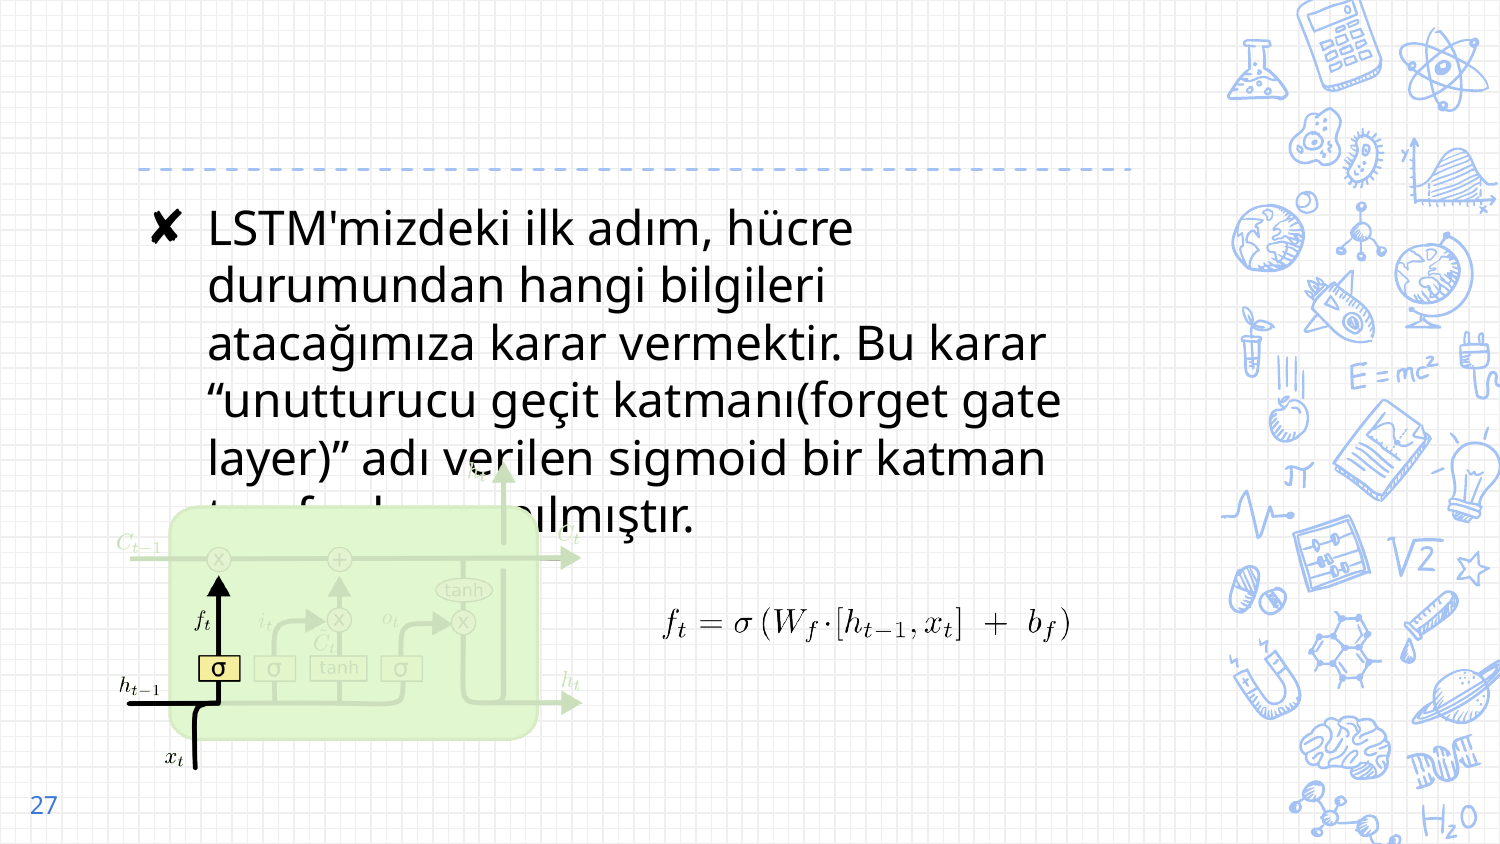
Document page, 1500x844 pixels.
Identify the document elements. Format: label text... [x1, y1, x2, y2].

list LSTM'mizdeki ilk adım, hücre durumundan hangi bilgileri atacağımıza karar vermektir. Bu karar “unutturucu geçit katmanı(forget gate layer)” adı verilen sigmoid bir katman tarafından yapılmıştır. [117, 182, 1125, 455]
picture [104, 455, 1125, 775]
slide_number ‹#› [14, 774, 105, 840]
